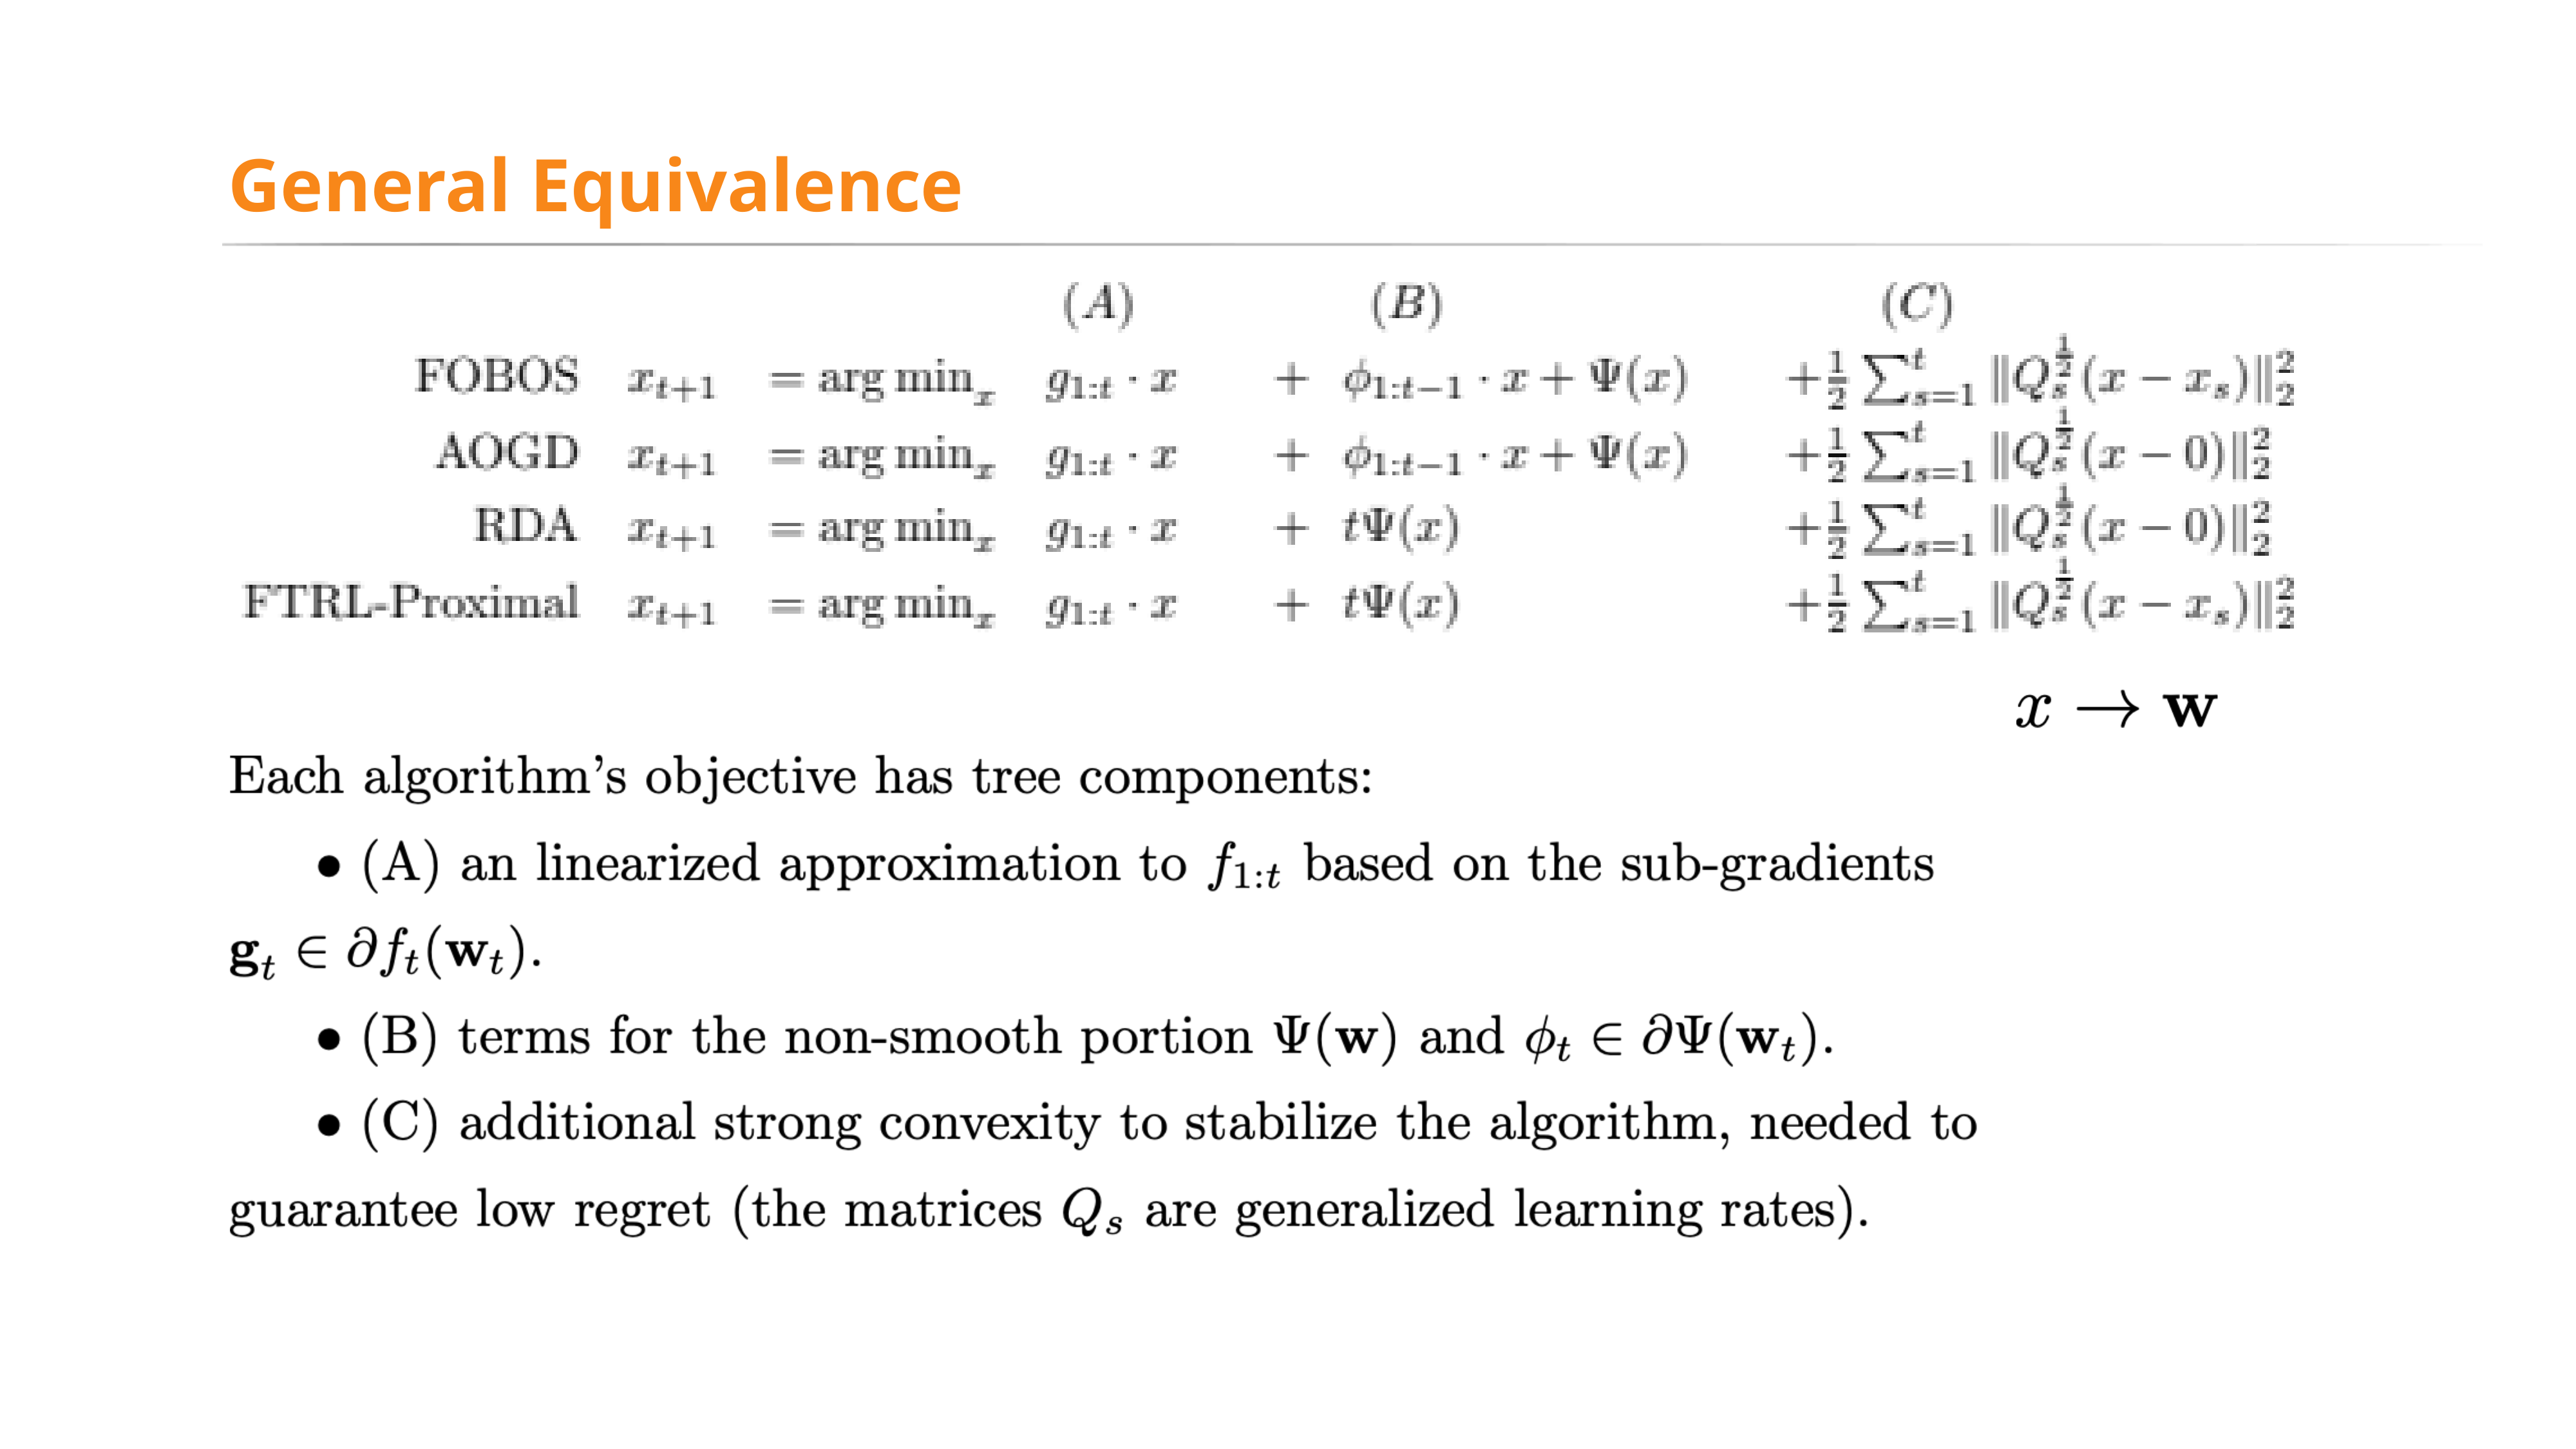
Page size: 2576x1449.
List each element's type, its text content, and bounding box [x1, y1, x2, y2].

picture [223, 260, 2316, 659]
text_box General Equivalence [224, 59, 2091, 231]
picture [230, 755, 2091, 1241]
picture [222, 243, 2483, 249]
picture [2016, 688, 2316, 728]
